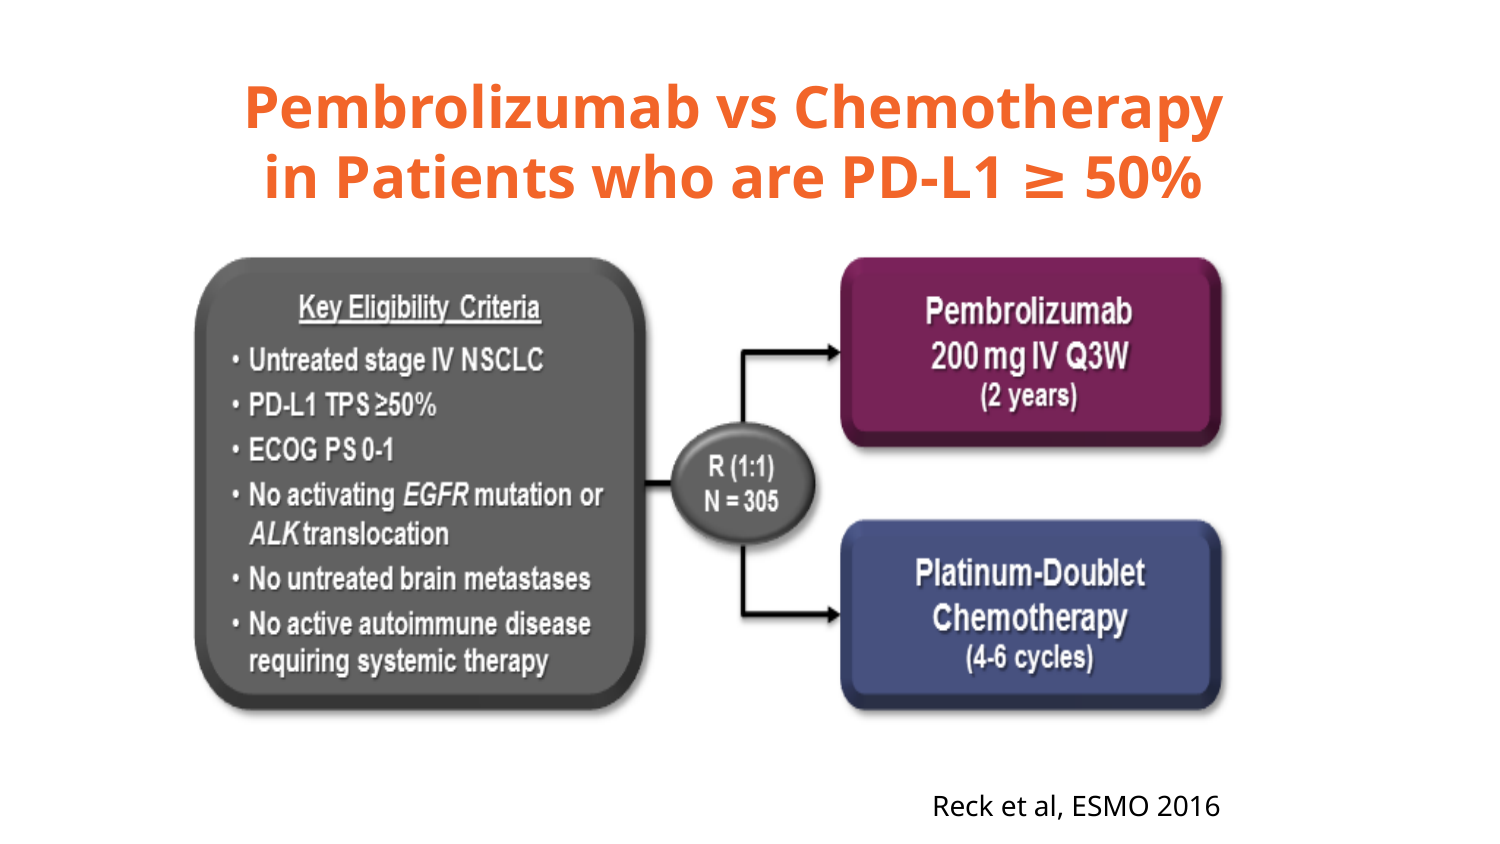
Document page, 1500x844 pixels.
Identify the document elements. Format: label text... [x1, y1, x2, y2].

text_box Pembrolizumab vs Chemotherapy in Patients who are PD-L1 ≥ 50% [187, 63, 1280, 218]
text_box Reck et al, ESMO 2016 [917, 780, 1236, 829]
picture [156, 205, 1252, 745]
